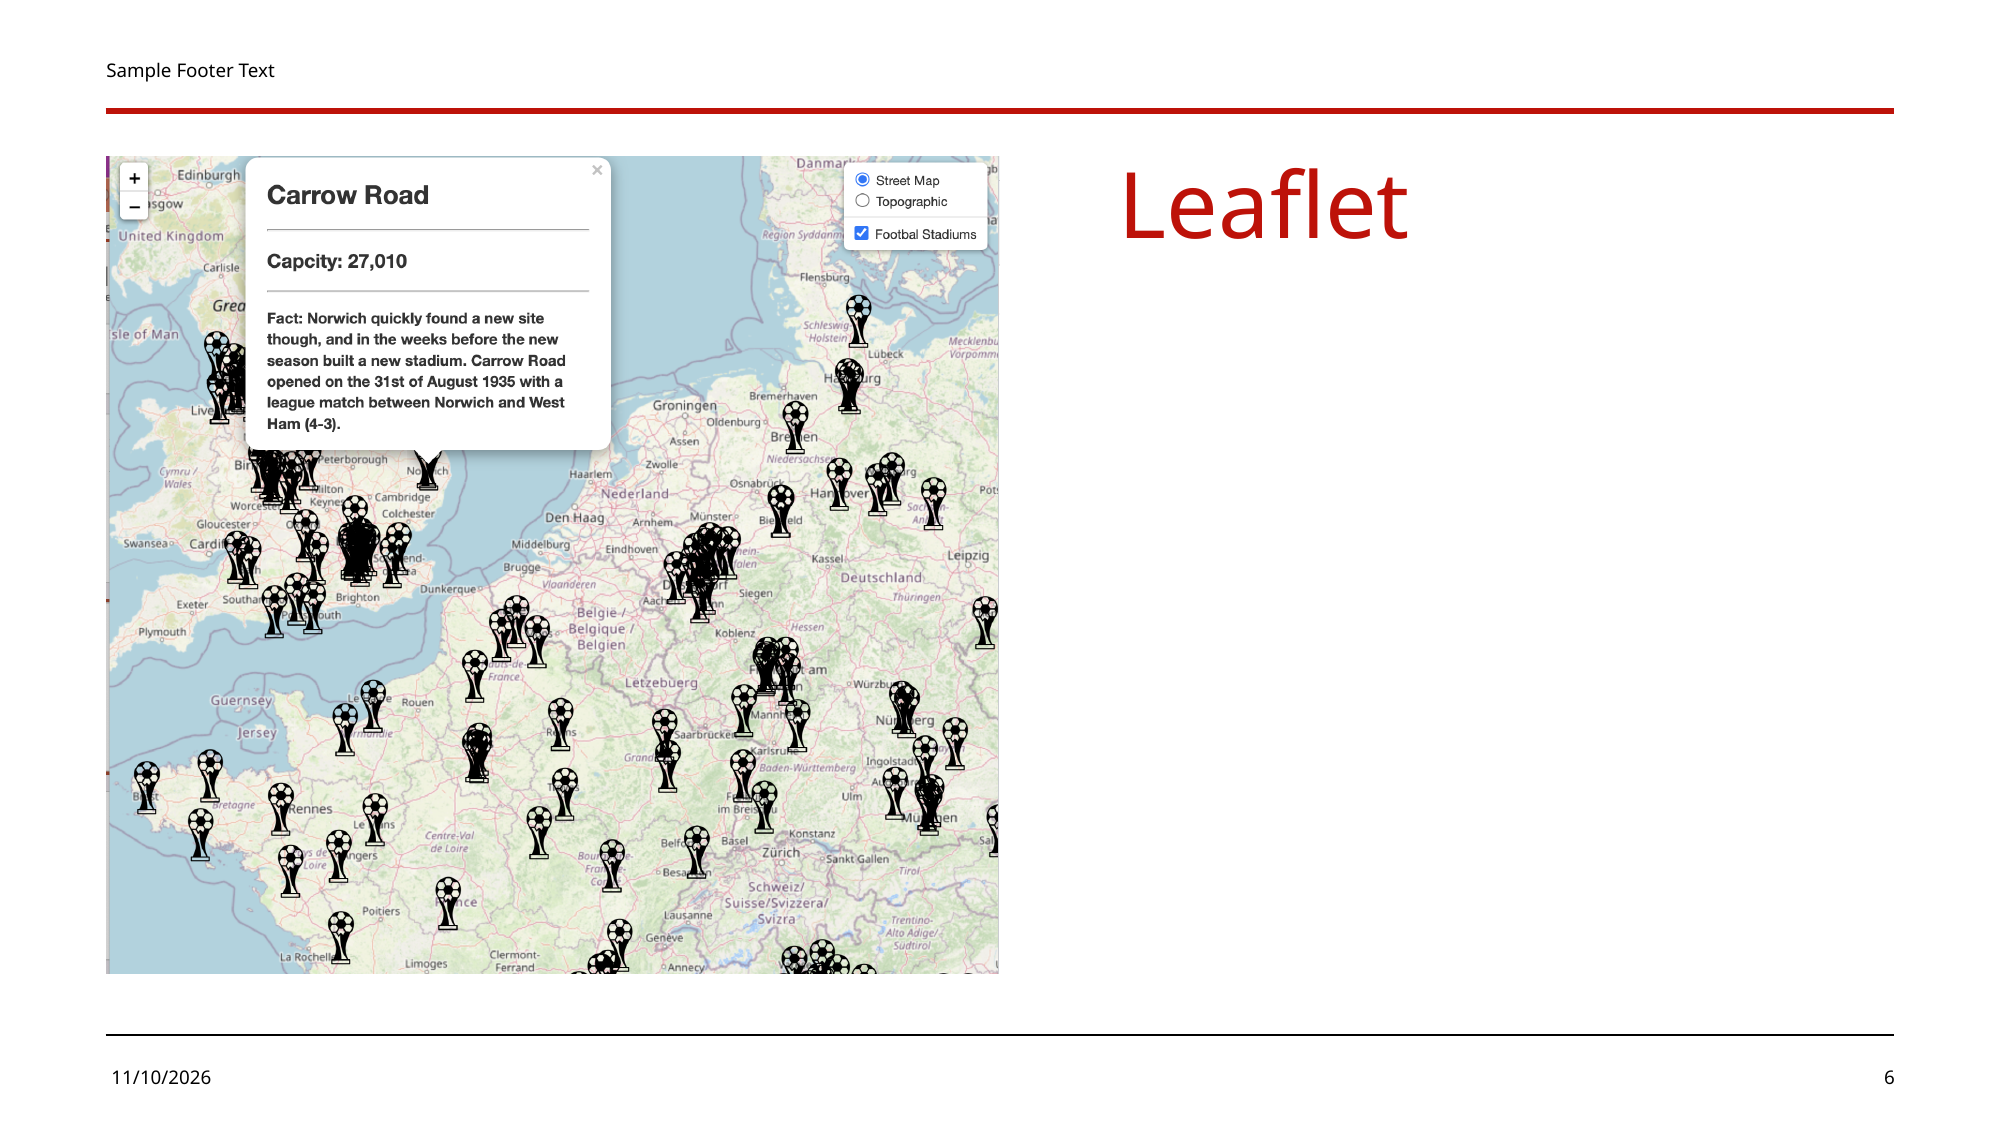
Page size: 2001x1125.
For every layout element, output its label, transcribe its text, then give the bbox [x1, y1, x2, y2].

title Leaflet [1103, 156, 1894, 690]
picture [106, 156, 1000, 974]
slide_number 6 [1757, 1057, 1910, 1109]
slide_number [96, 1057, 586, 1109]
footer Sample Footer Text [91, 28, 767, 89]
